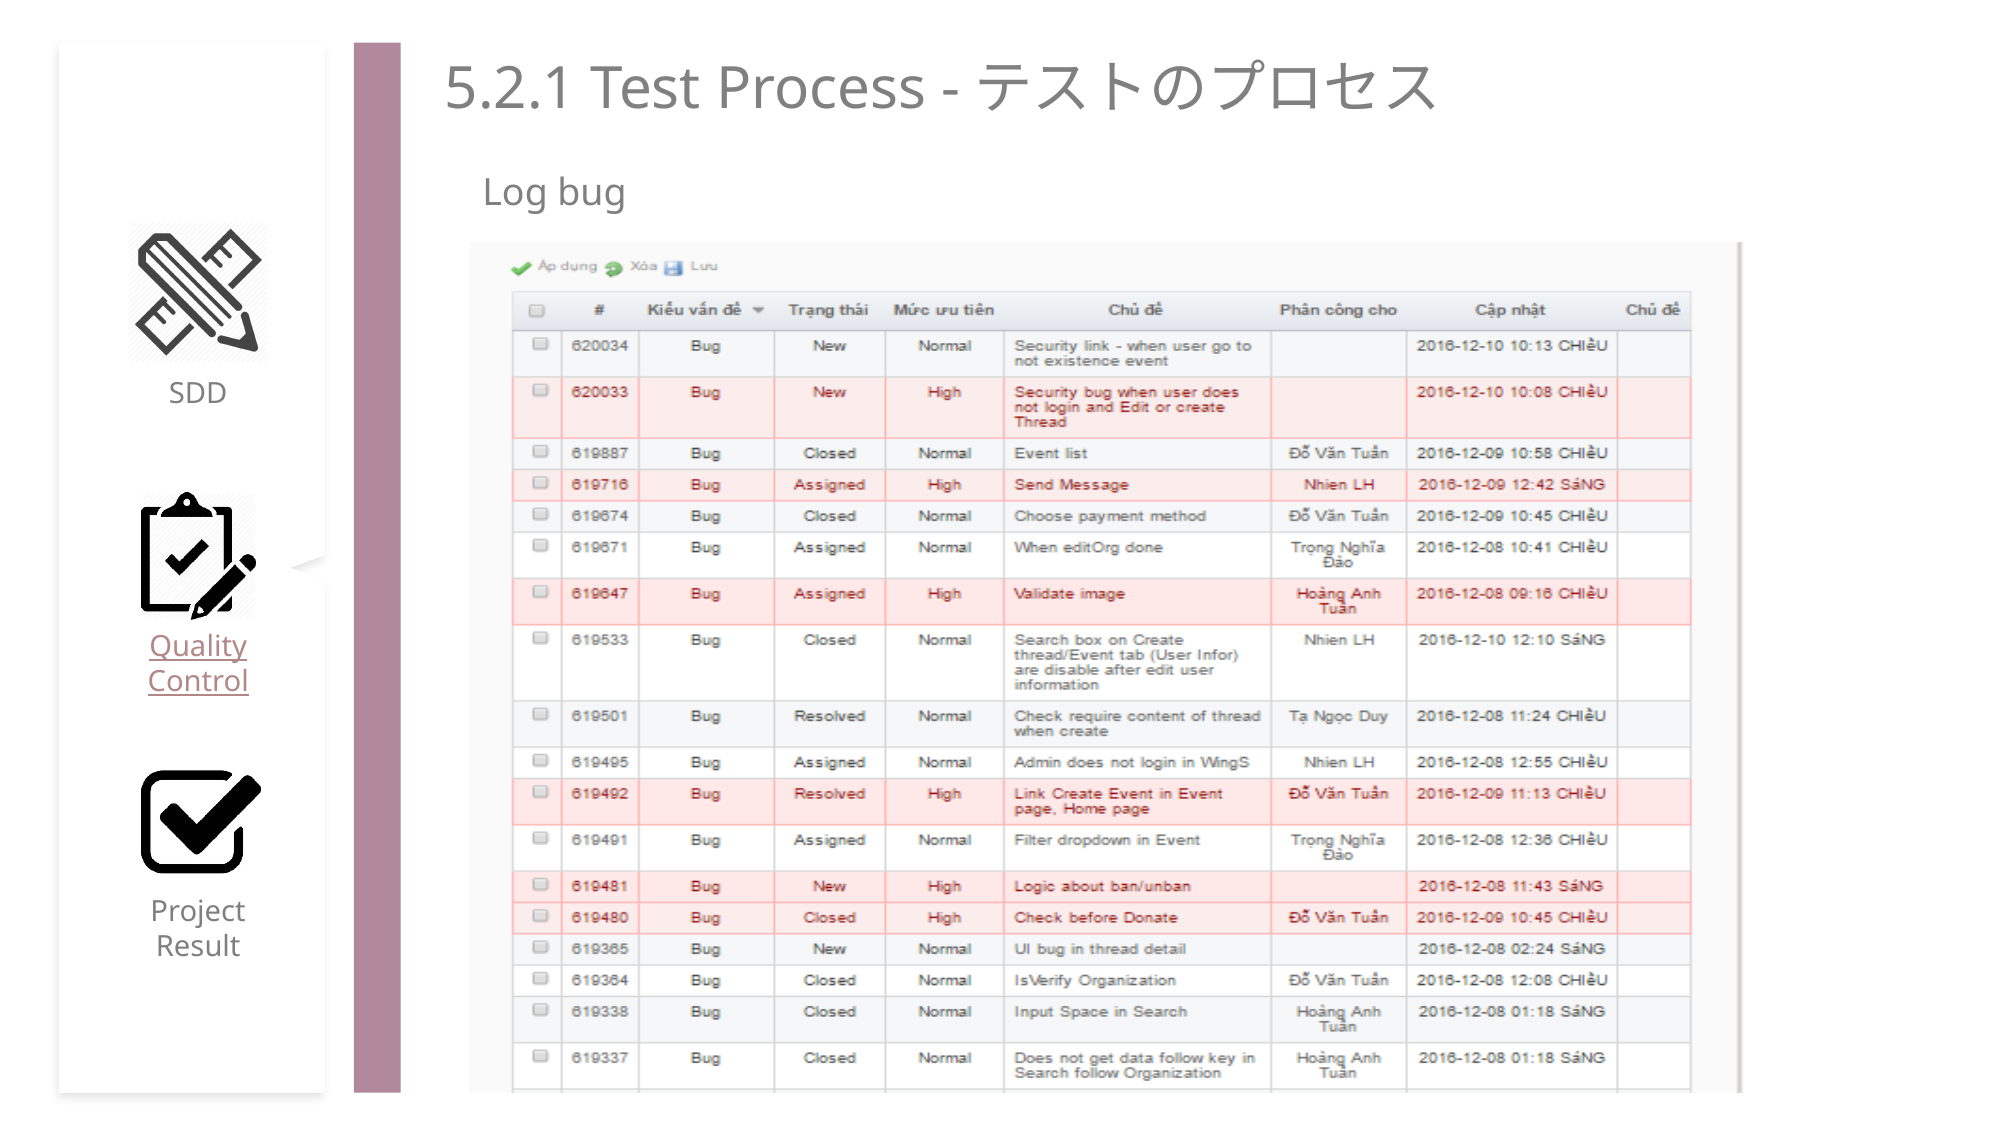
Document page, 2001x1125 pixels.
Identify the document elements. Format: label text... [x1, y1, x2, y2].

text_box Quality Control [93, 619, 303, 705]
picture [141, 761, 261, 882]
text_box [353, 42, 402, 1094]
text_box [57, 41, 326, 1094]
picture [469, 242, 1743, 1093]
text_box Project Result [106, 884, 290, 970]
picture [141, 492, 256, 620]
picture [127, 221, 269, 363]
text_box 5.2.1 Test Process -テストのプロセス [430, 42, 1979, 128]
text_box SDD [99, 366, 297, 417]
text_box Log bug [467, 160, 642, 221]
